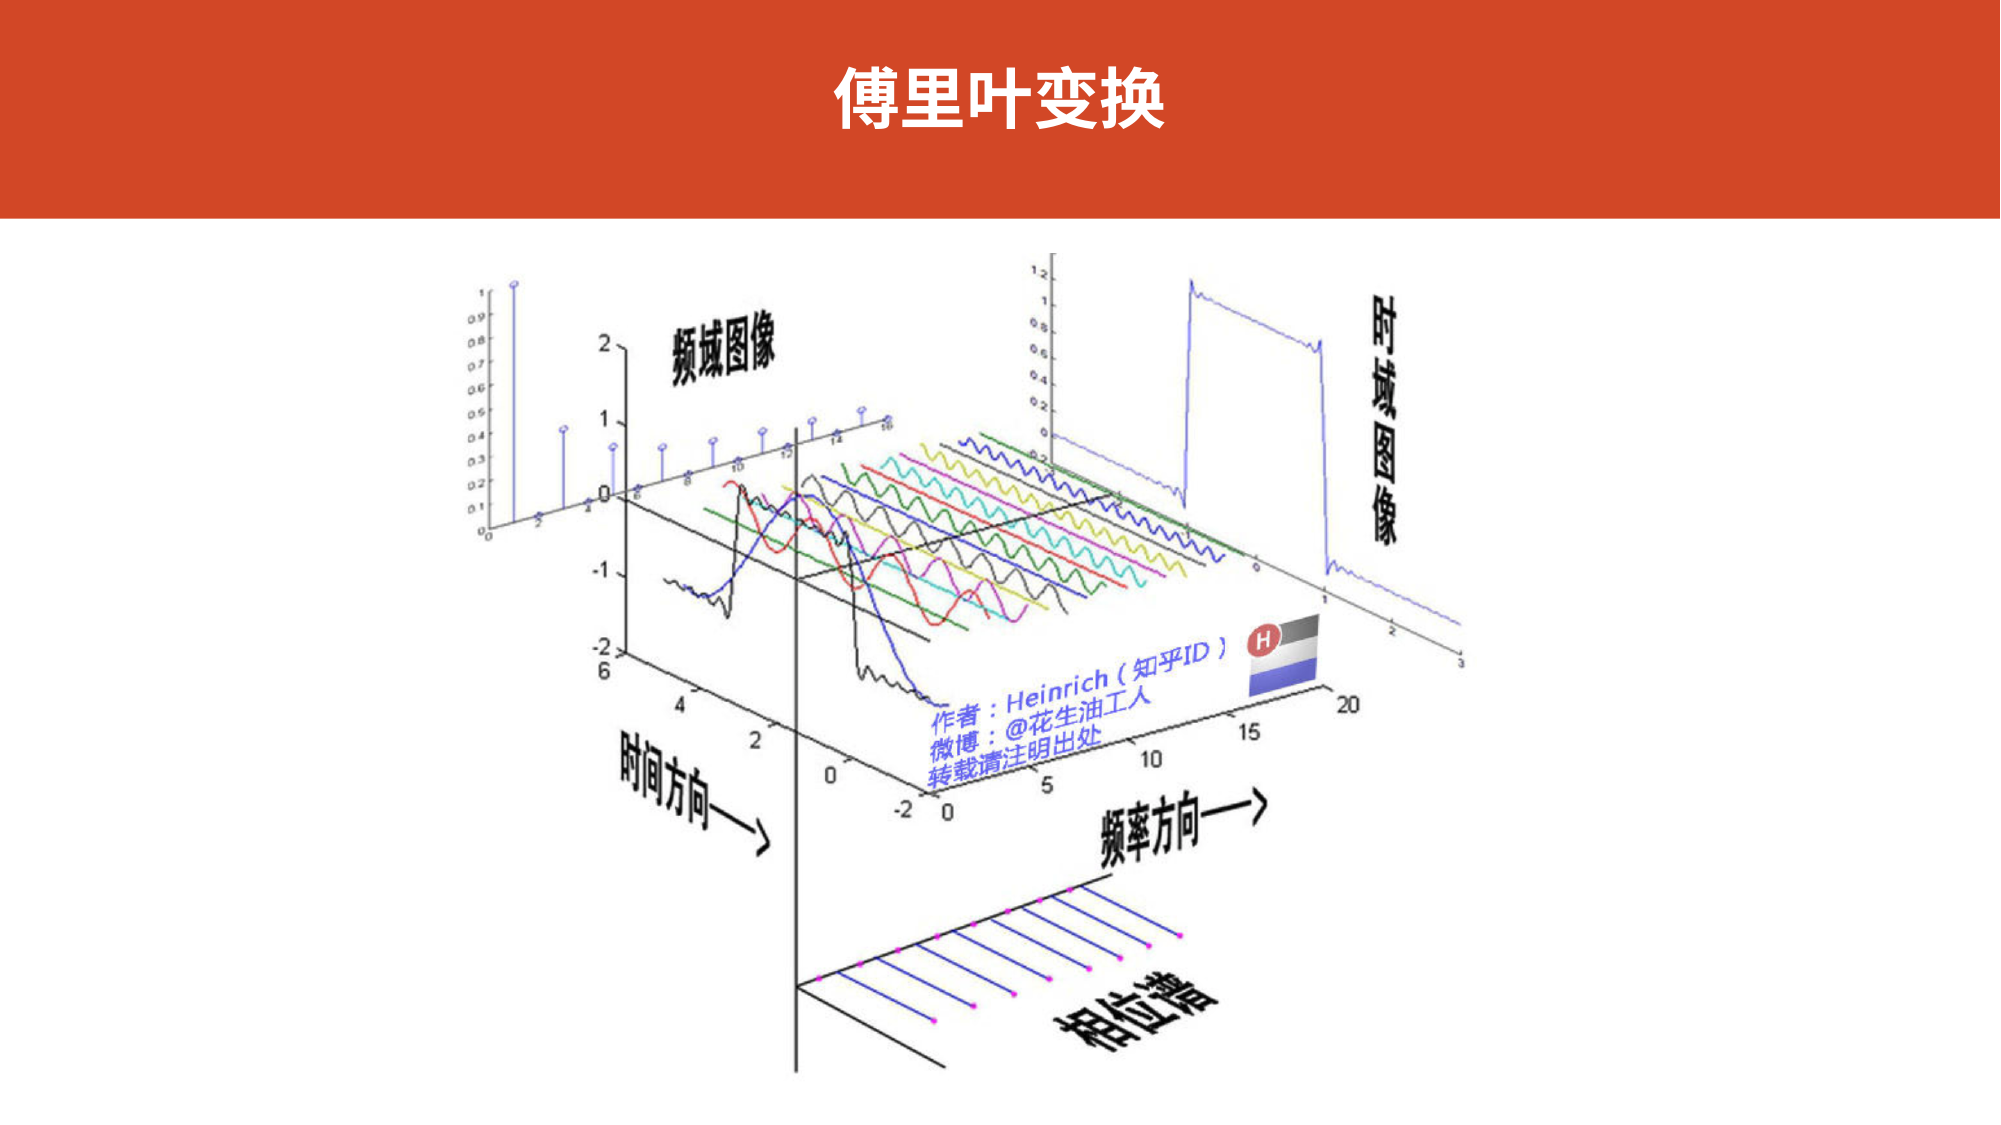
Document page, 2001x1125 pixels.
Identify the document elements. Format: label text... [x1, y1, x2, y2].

title 傅里叶变换 [137, 6, 1863, 145]
picture [430, 226, 1483, 1098]
